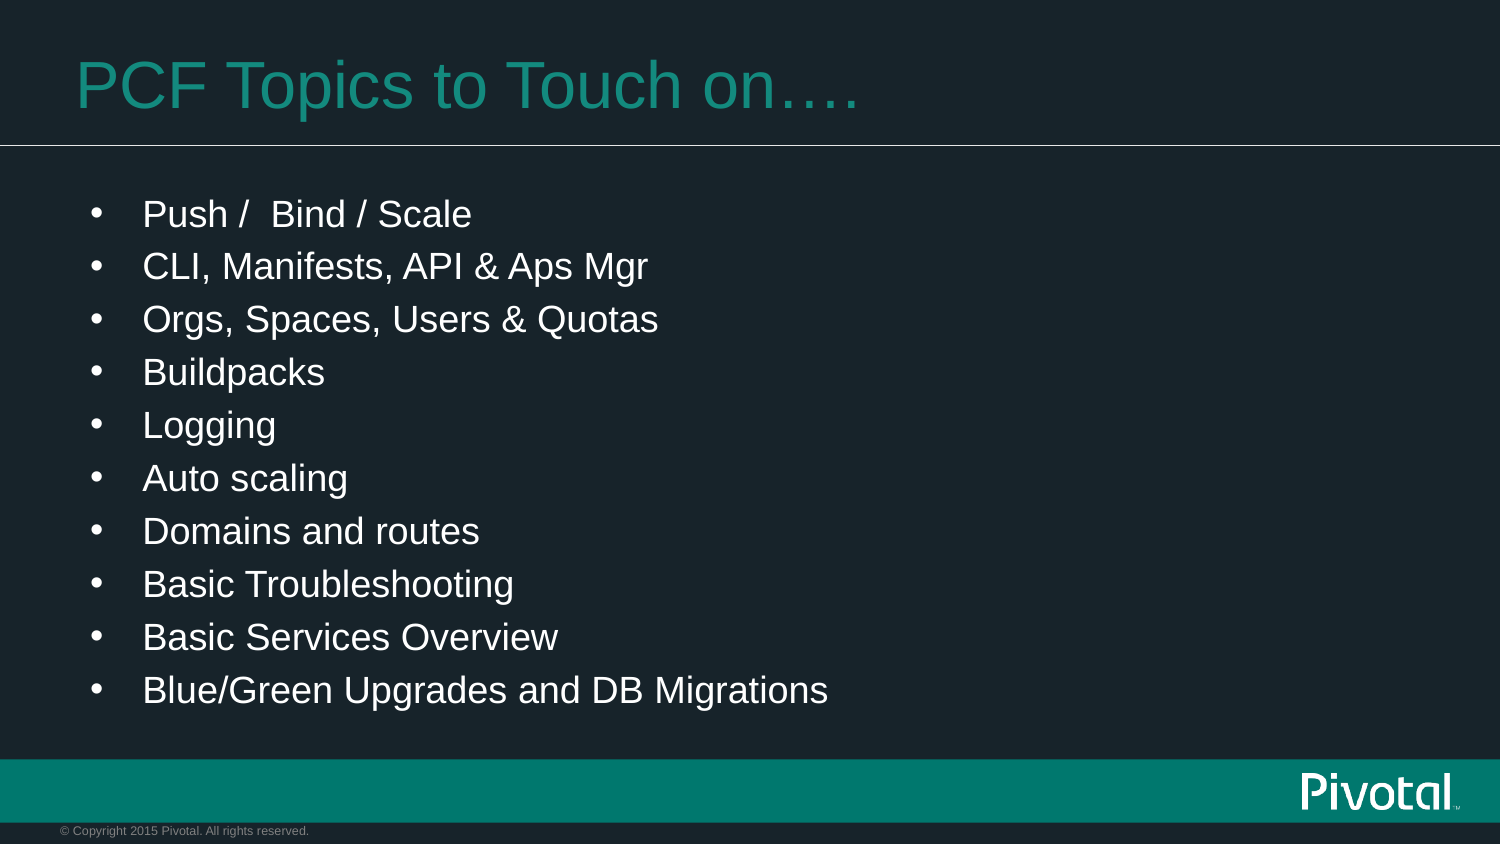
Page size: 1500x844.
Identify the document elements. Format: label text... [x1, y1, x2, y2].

picture [1302, 773, 1460, 810]
list Push / Bind / Scale CLI, Manifests, API & Aps Mgr Orgs, Spaces, Users & Quotas Buildpacks Logging Auto scaling Domains and routes Basic Troubleshooting Basic Services Overview Blue/Green Upgrades and DB Migrations [75, 181, 1477, 719]
title PCF Topics to Touch on…. [75, 52, 1425, 113]
